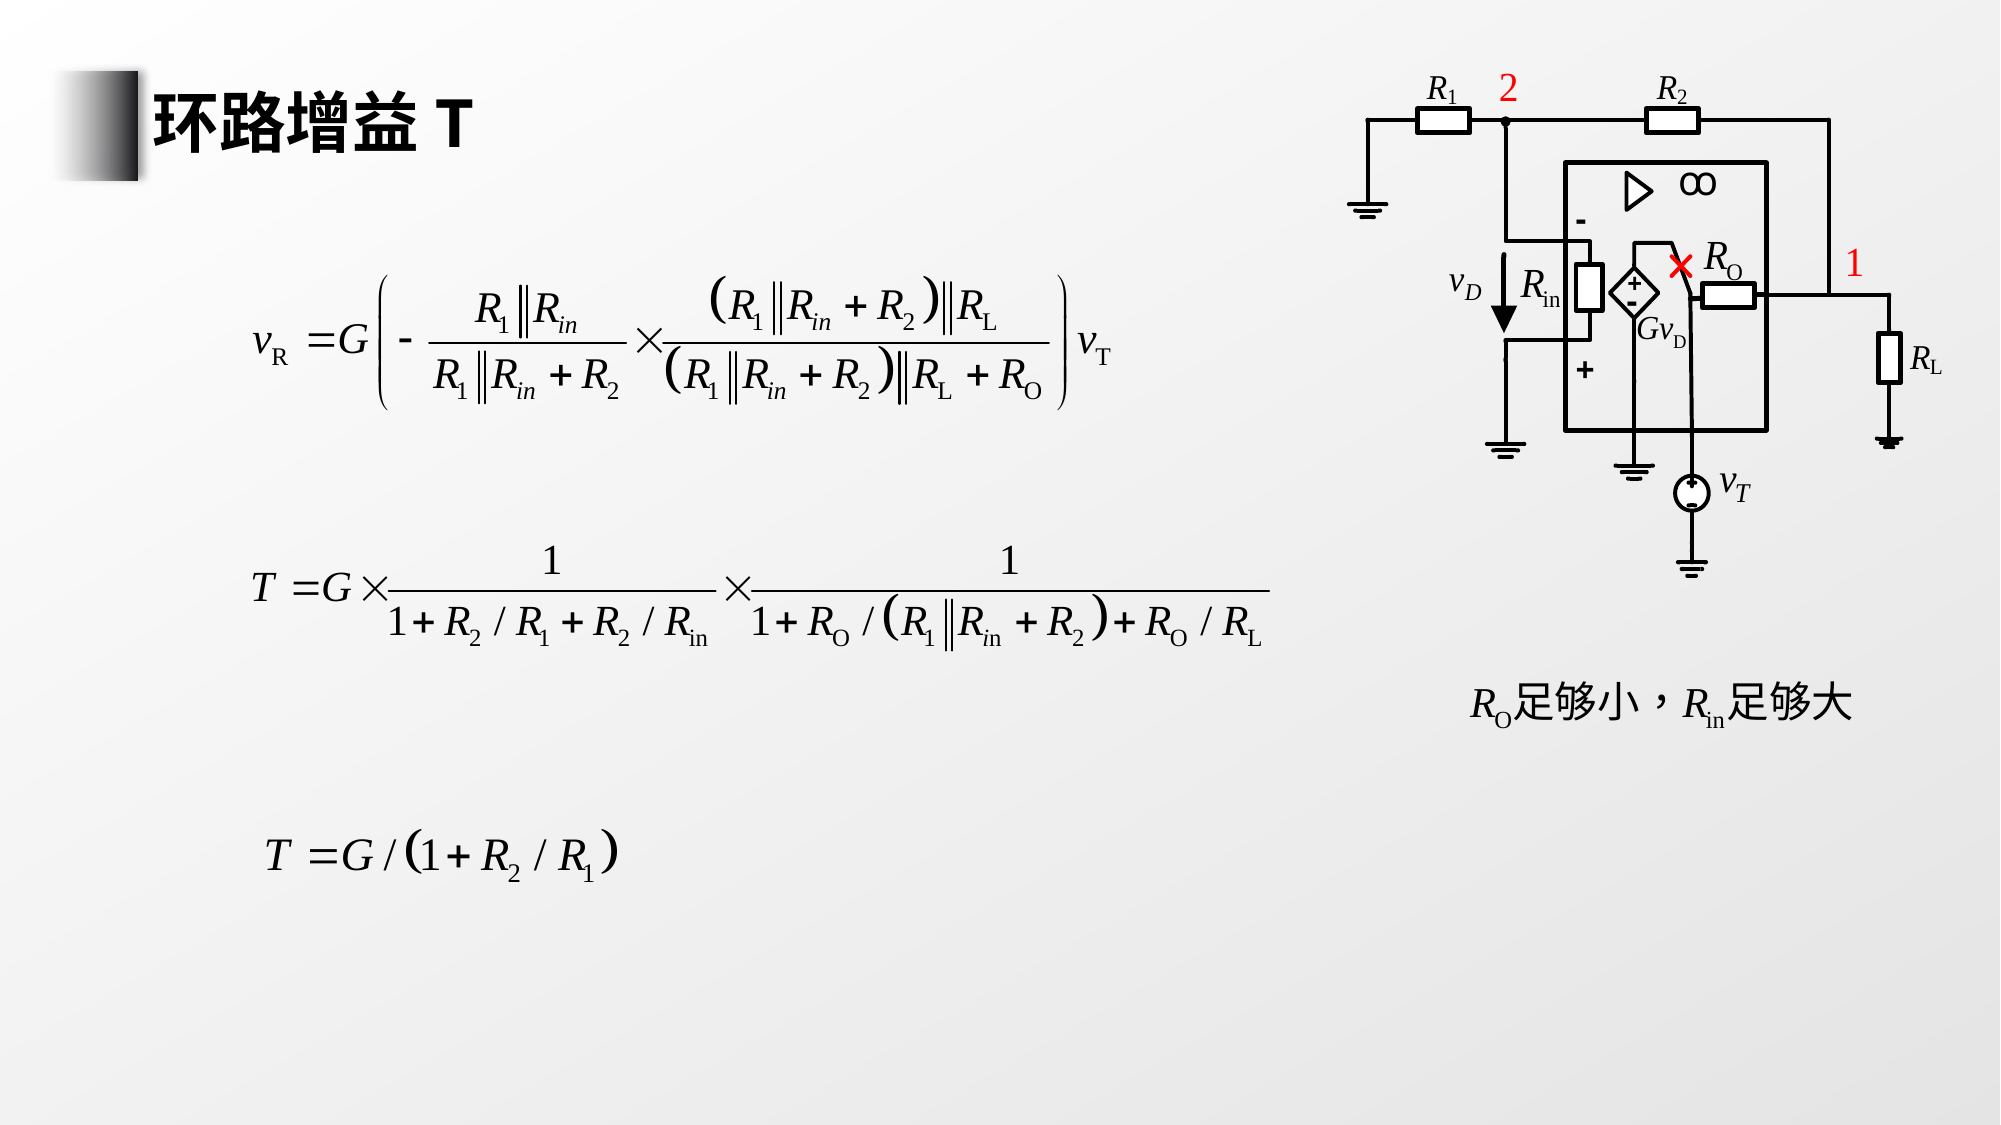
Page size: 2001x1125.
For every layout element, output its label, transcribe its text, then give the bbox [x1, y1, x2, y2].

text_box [1462, 674, 1863, 739]
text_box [246, 266, 1122, 420]
title 环路增益T [137, 77, 1340, 175]
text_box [259, 819, 623, 898]
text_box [246, 533, 1279, 663]
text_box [1340, 35, 1970, 583]
